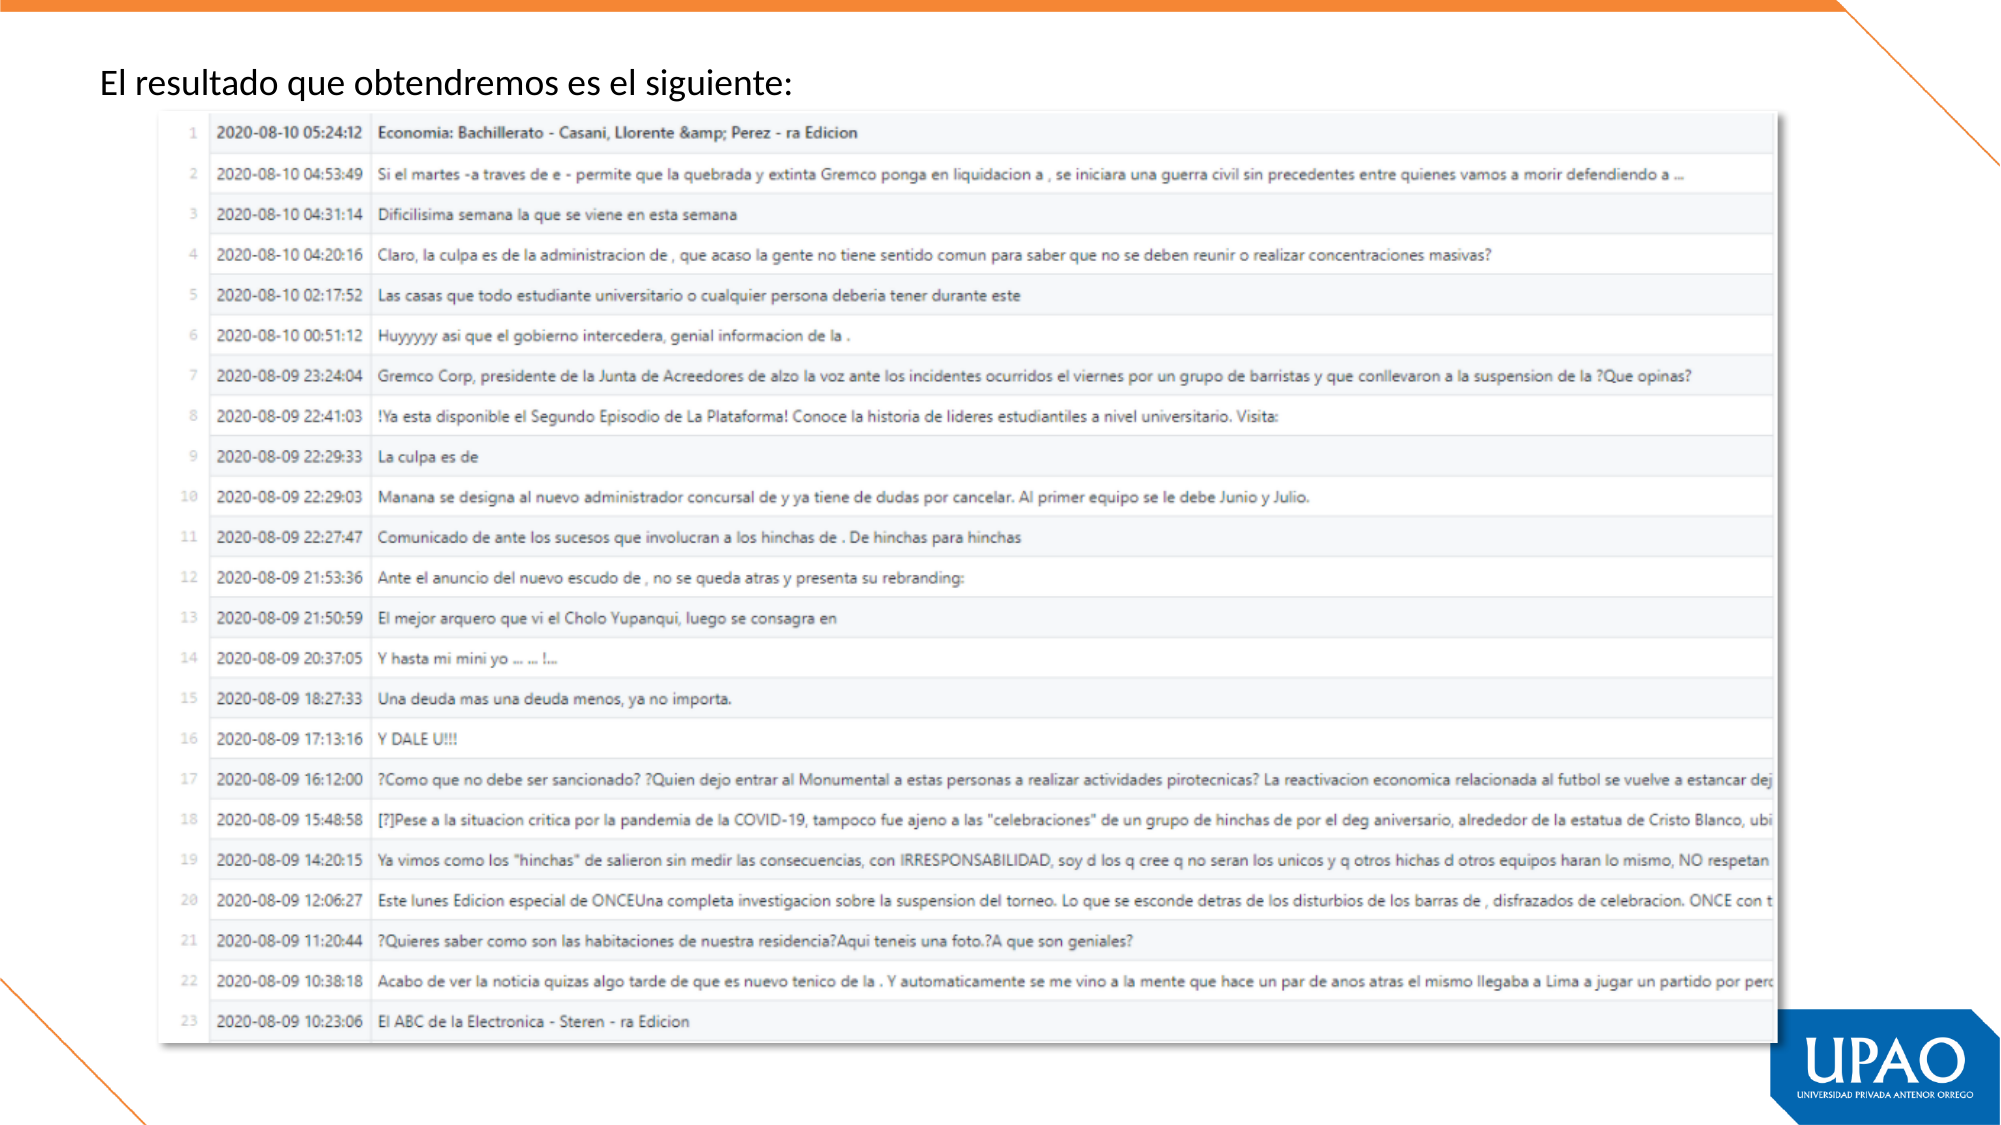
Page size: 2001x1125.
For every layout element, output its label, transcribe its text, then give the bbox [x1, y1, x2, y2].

picture [0, 0, 2000, 1125]
text_box El resultado que obtendremos es el siguiente: [85, 51, 1894, 111]
picture [0, 977, 147, 1125]
